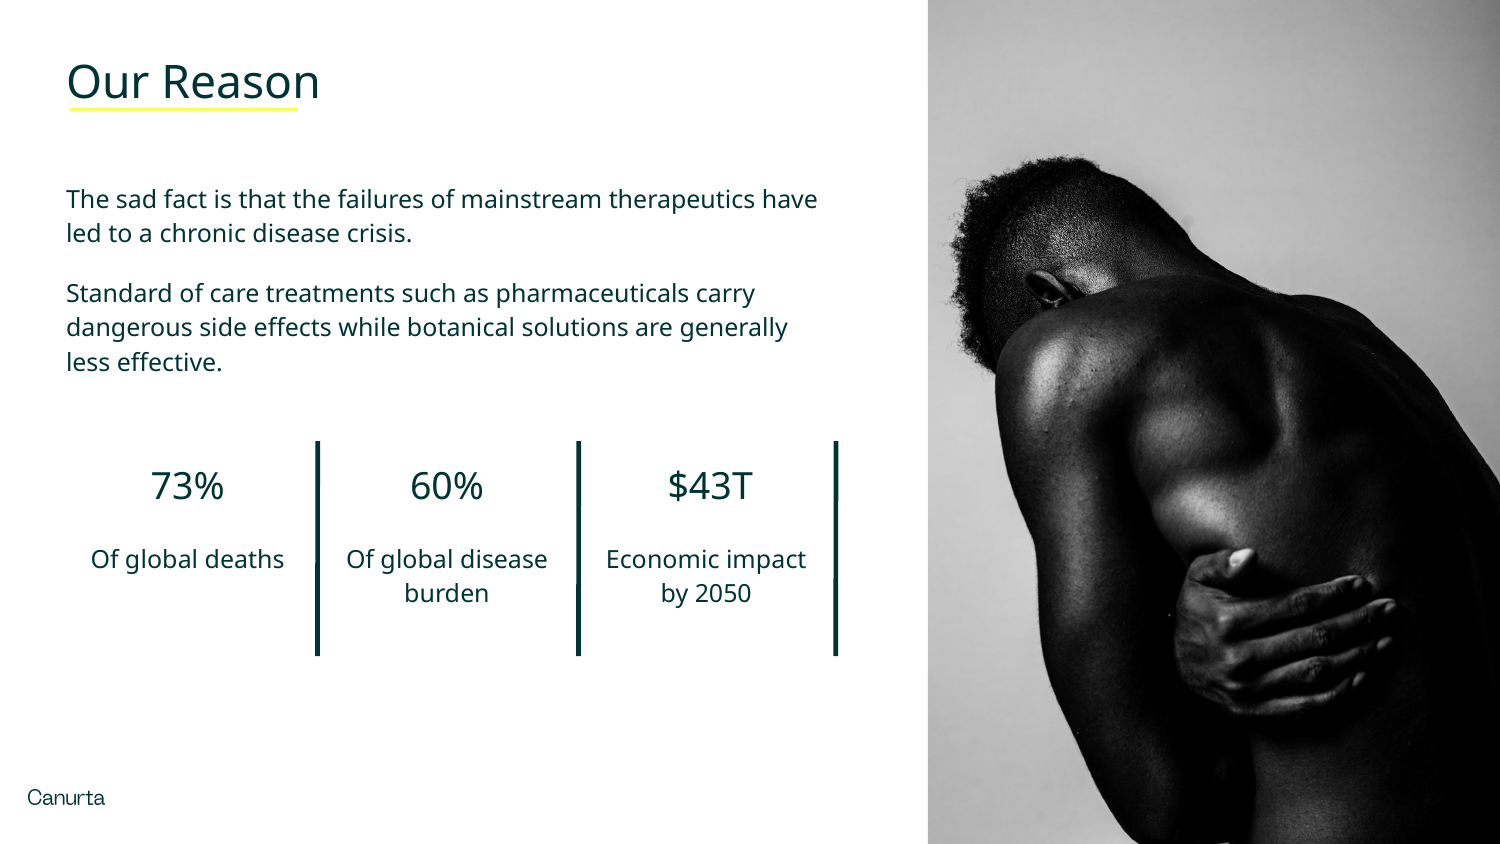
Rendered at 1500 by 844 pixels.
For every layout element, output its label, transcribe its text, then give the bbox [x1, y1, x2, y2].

picture [927, 0, 1500, 844]
text_box [69, 108, 298, 112]
text_box 60% [323, 446, 574, 522]
picture [28, 789, 105, 805]
title Our Reason [51, 37, 922, 132]
text_box Economic impact by 2050 [584, 523, 830, 623]
text_box 73% [58, 446, 313, 522]
text_box Of global deaths [58, 523, 312, 589]
text_box The sad fact is that the failures of mainstream therapeutics have led to a chronic disease crisis. Standard of care treatments such as pharmaceuticals carry dangerous side effects while botanical solutions are generally less effective. [51, 163, 840, 392]
text_box Of global disease burden [323, 523, 573, 623]
text_box $43T [584, 446, 831, 522]
